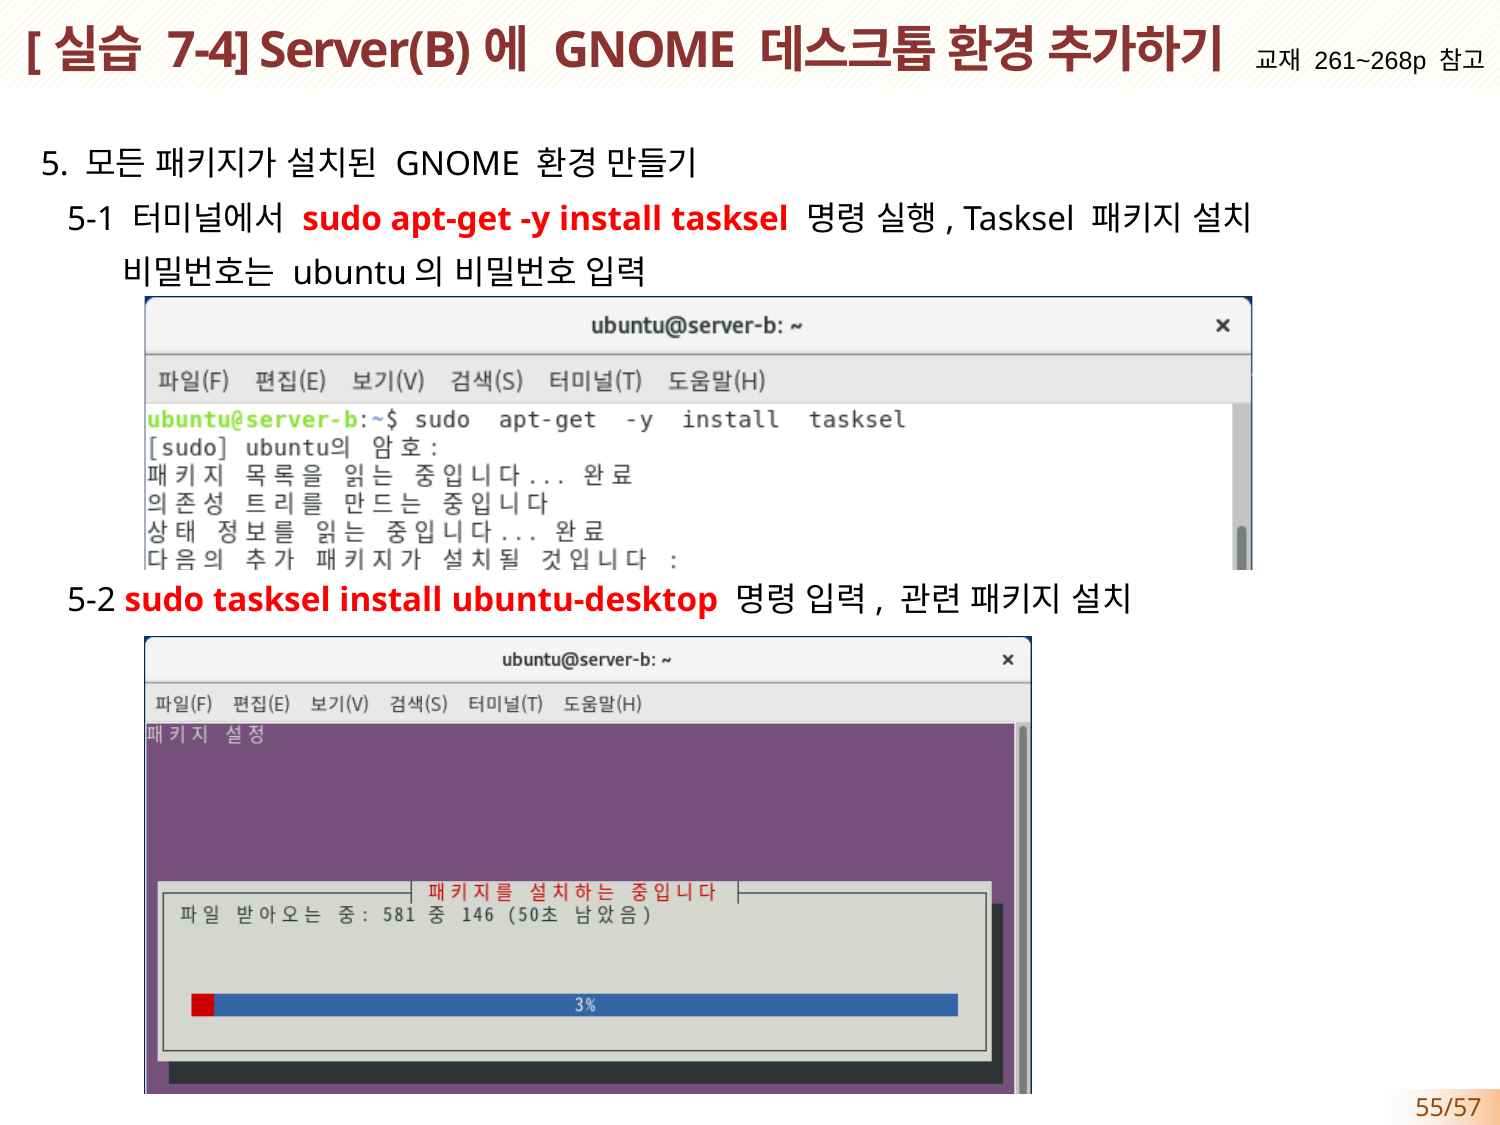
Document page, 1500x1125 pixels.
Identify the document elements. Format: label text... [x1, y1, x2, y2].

picture [144, 636, 1032, 1095]
list 5. 모든 패키지가 설치된 GNOME 환경 만들기 5-1 터미널에서 sudo apt-get -y install tasksel 명령 실행, Tasksel 패키지 설치 비밀번호는 ubuntu의 비밀번호 입력 5-2 sudo tasksel install ubuntu-desktop 명령 입력, 관련 패키지 설치 [10, 126, 1481, 1125]
picture [144, 296, 1253, 571]
title [실습 7-4] Server(B)에 GNOME 데스크톱 환경 추가하기 [10, 8, 1288, 87]
text_box 교재 261~268p 참고 [1240, 36, 1500, 82]
